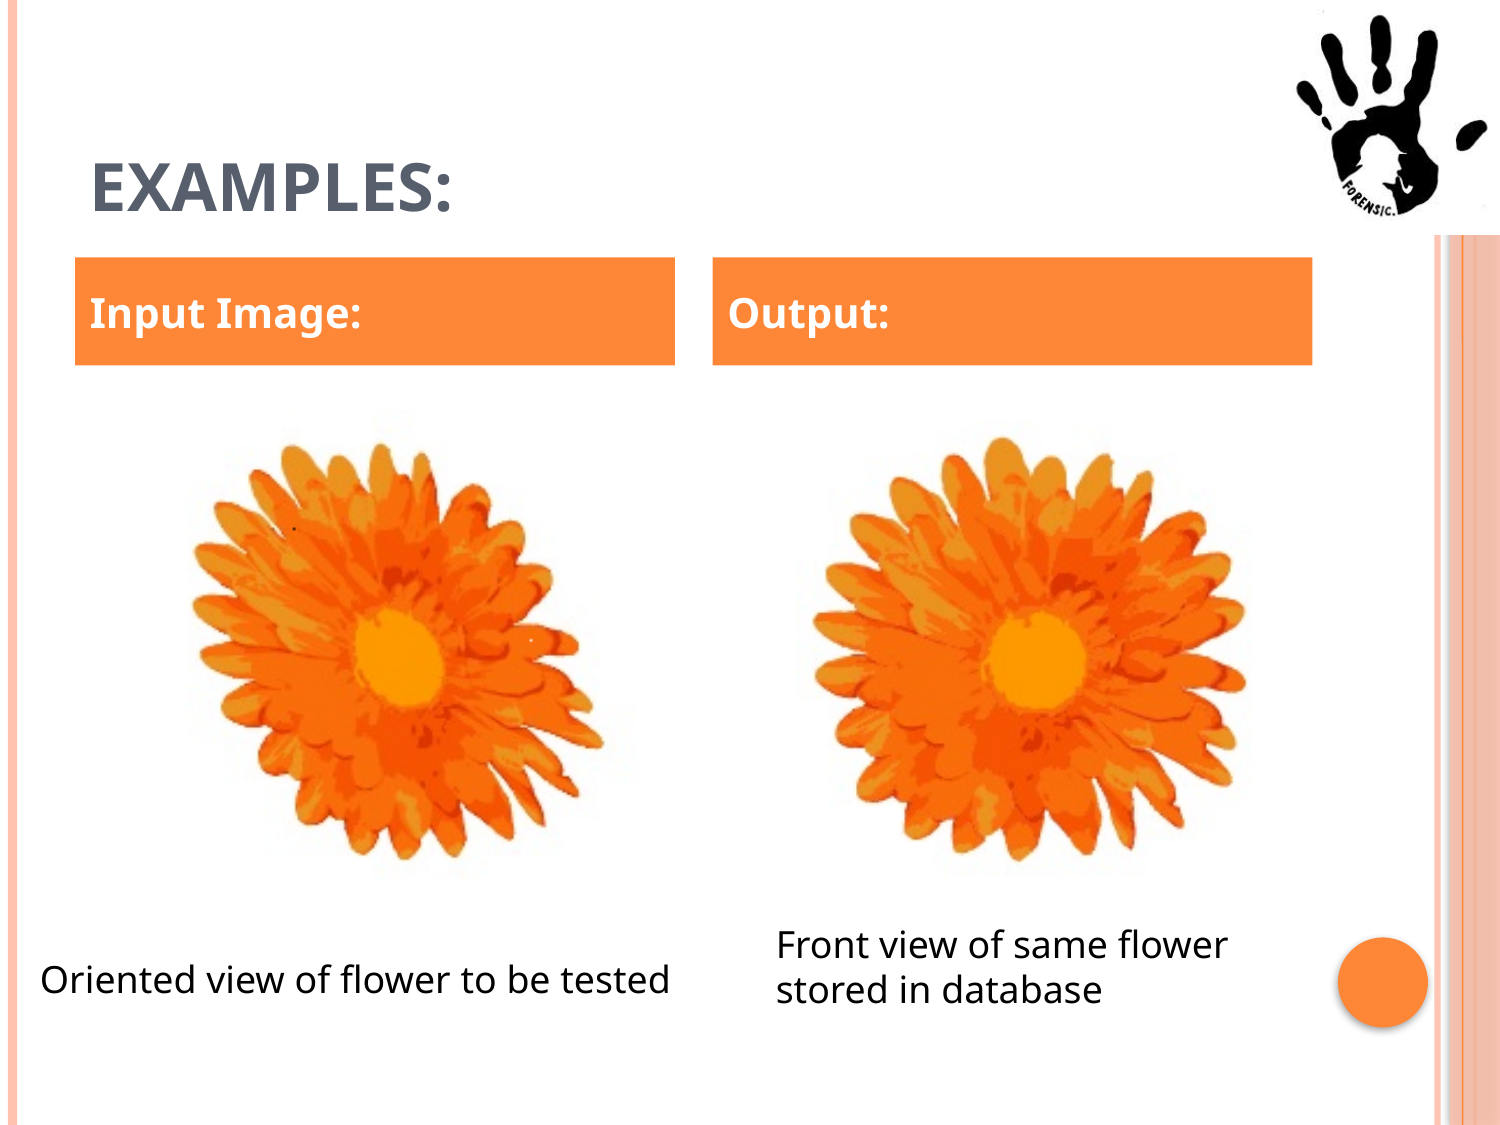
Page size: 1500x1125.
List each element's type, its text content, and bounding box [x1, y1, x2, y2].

text_box Front view of same flower stored in database [760, 913, 1254, 1019]
list Output: [712, 257, 1313, 366]
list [796, 421, 1266, 884]
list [151, 409, 643, 880]
text_box Oriented view of flower to be tested [25, 949, 687, 1009]
list Input Image: [75, 257, 675, 366]
picture [1289, 0, 1500, 235]
title Examples: [75, 44, 1283, 233]
